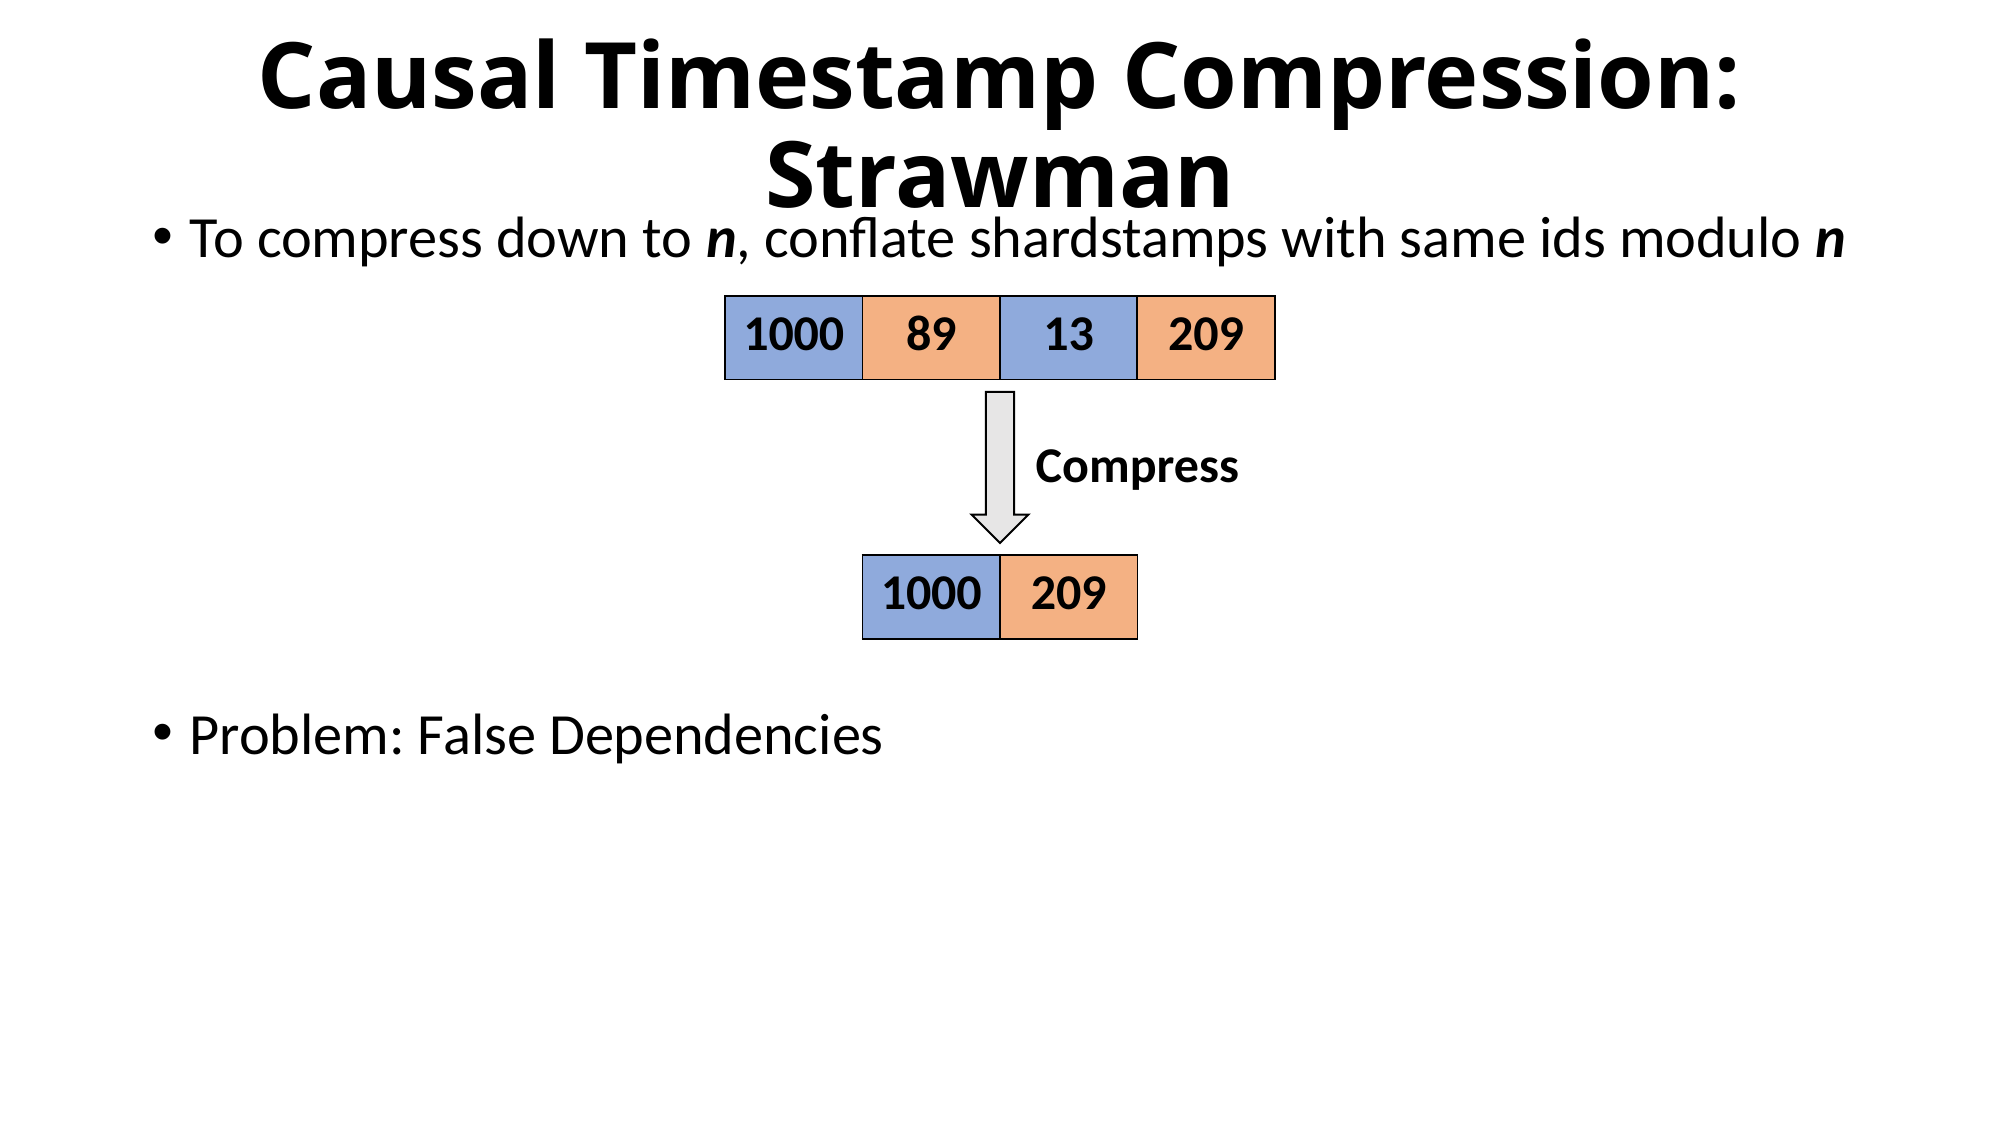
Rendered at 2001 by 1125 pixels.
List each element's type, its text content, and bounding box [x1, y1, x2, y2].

text_box Problem: False Dependencies [137, 696, 1961, 1076]
table_header 209 [1138, 297, 1274, 379]
table_header 209 [1001, 556, 1137, 638]
text_box Compress [989, 425, 1285, 500]
table_header 13 [1001, 297, 1136, 379]
table_header 1000 [863, 556, 999, 638]
title Causal Timestamp Compression: Strawman [137, 19, 1863, 200]
table_header 1000 [726, 297, 862, 379]
table_header 89 [863, 297, 999, 379]
text_box [969, 390, 1031, 545]
list To compress down to n, conflate shardstamps with same ids modulo n [137, 200, 1961, 305]
